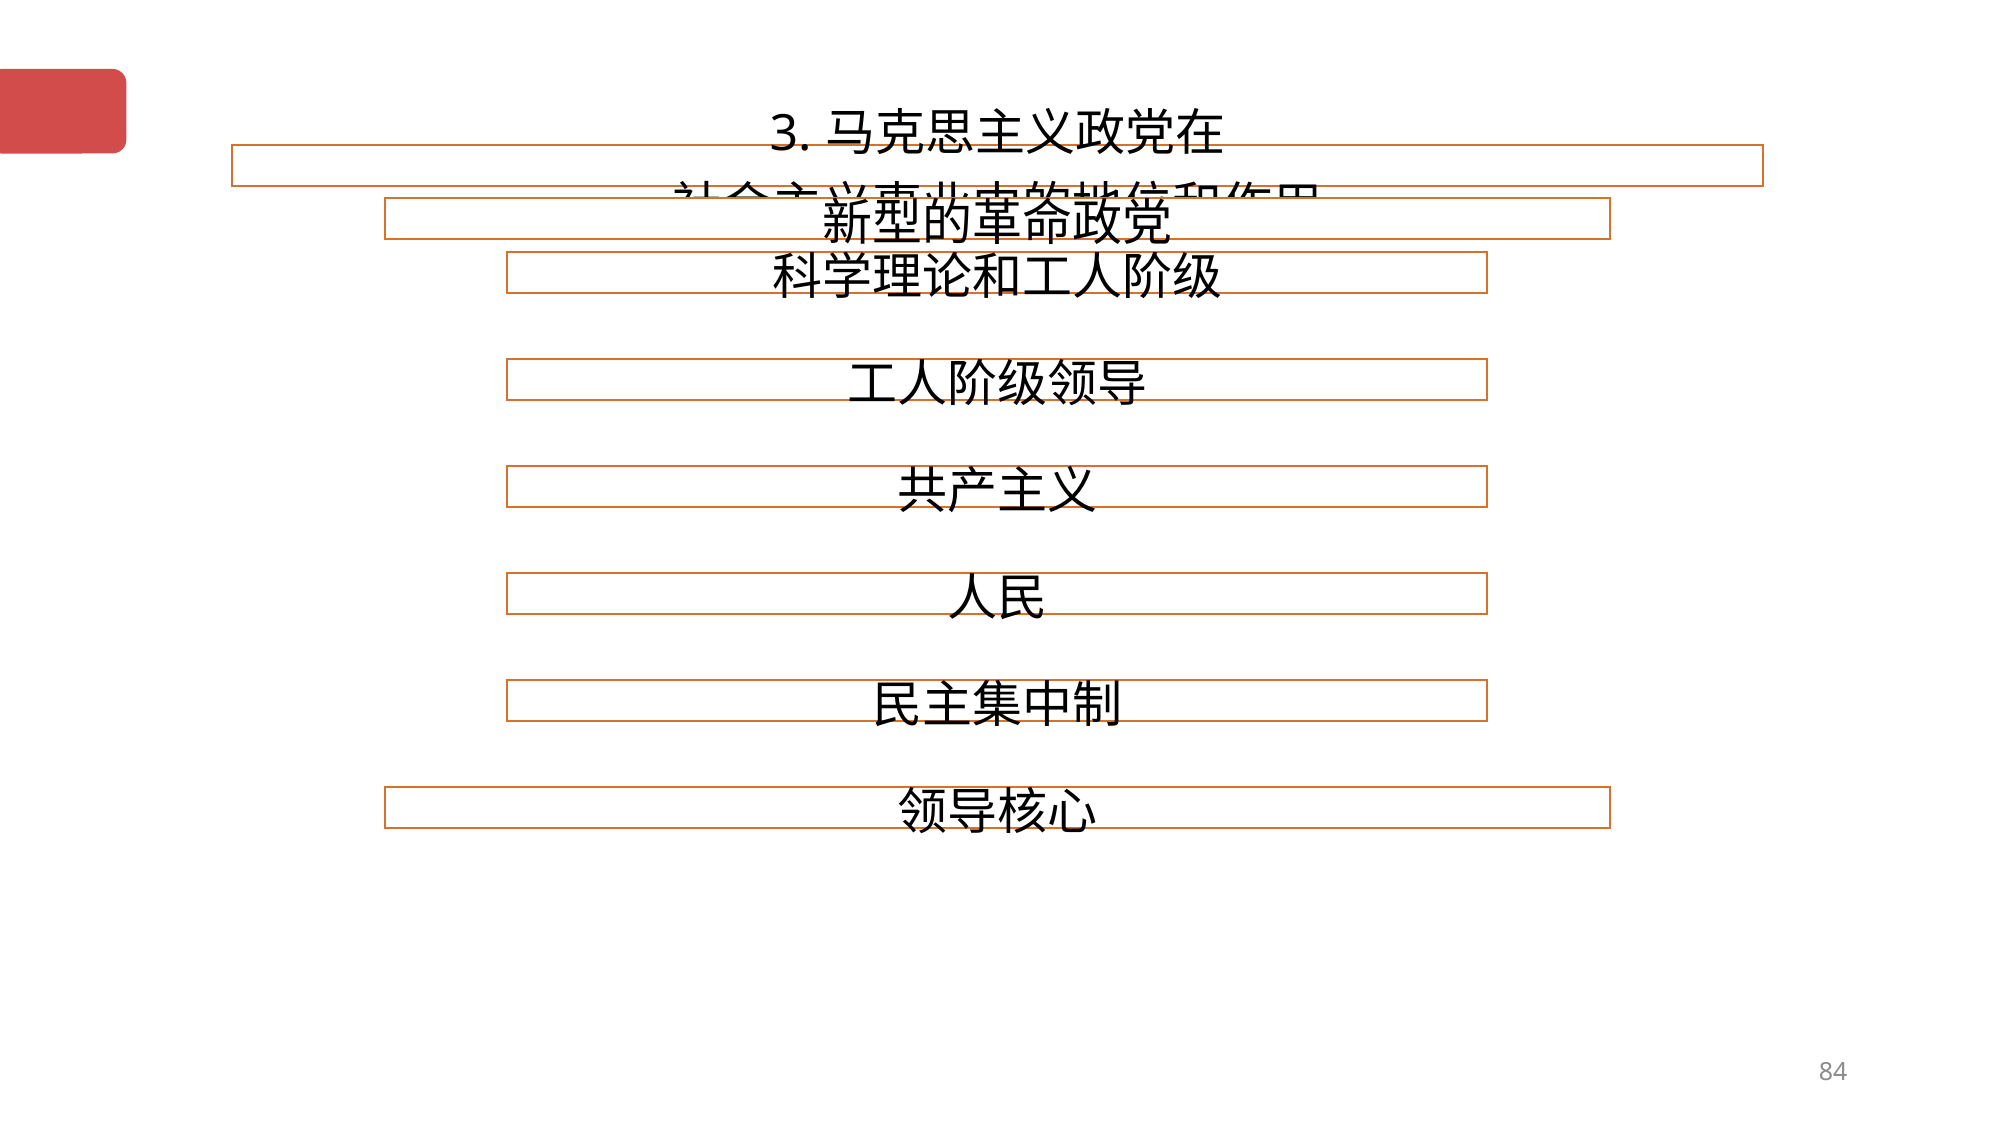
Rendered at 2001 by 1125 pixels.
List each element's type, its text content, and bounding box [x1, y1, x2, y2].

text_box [40, 144, 1955, 989]
slide_number 84 [1412, 1042, 1863, 1103]
